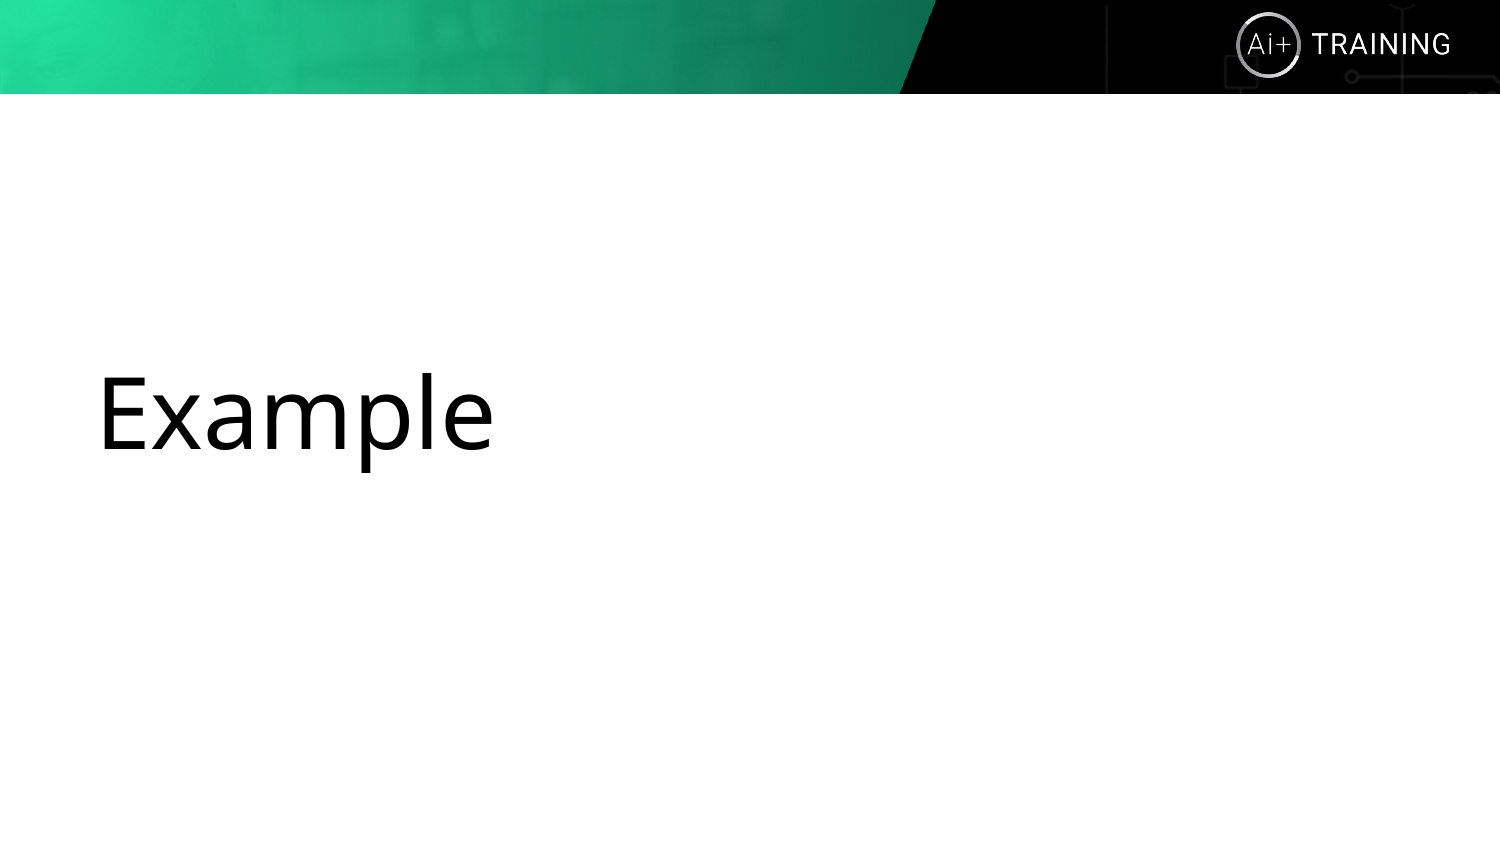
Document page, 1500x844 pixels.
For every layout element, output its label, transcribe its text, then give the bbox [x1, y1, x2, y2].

title Example [80, 73, 1125, 745]
picture [0, 0, 1500, 94]
